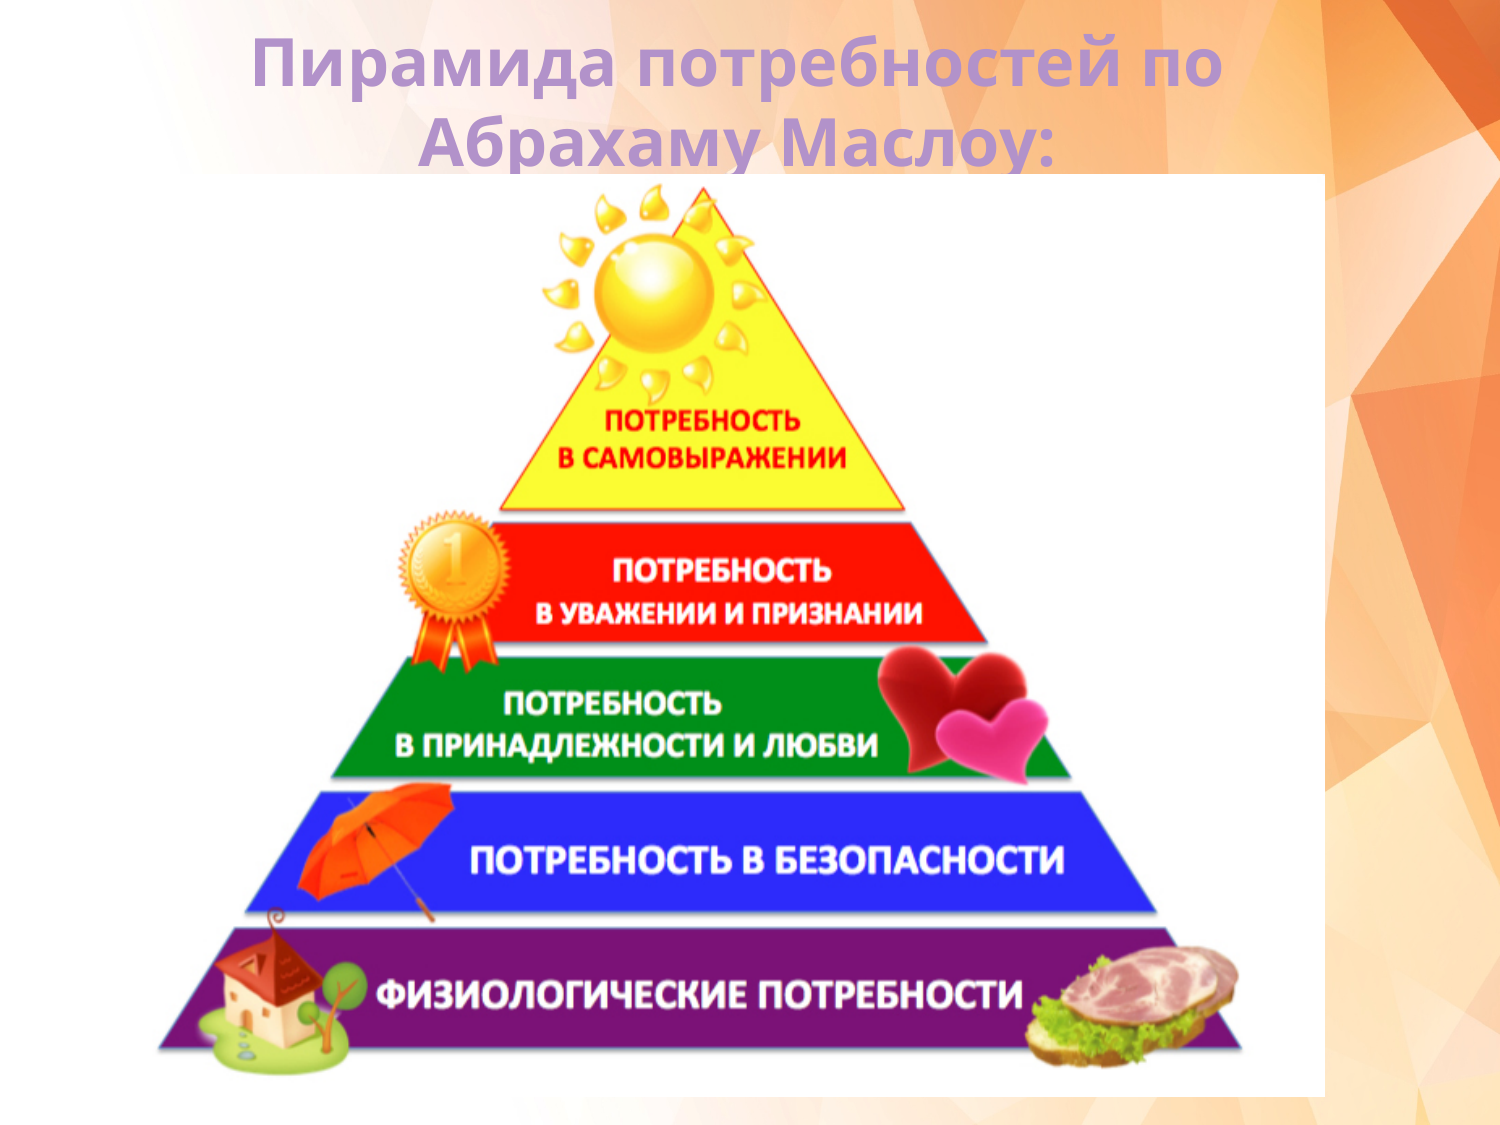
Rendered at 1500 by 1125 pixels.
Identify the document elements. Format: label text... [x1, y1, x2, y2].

title Пирамида потребностей по Абрахаму Маслоу: [125, 0, 1350, 188]
picture [74, 174, 1326, 1097]
